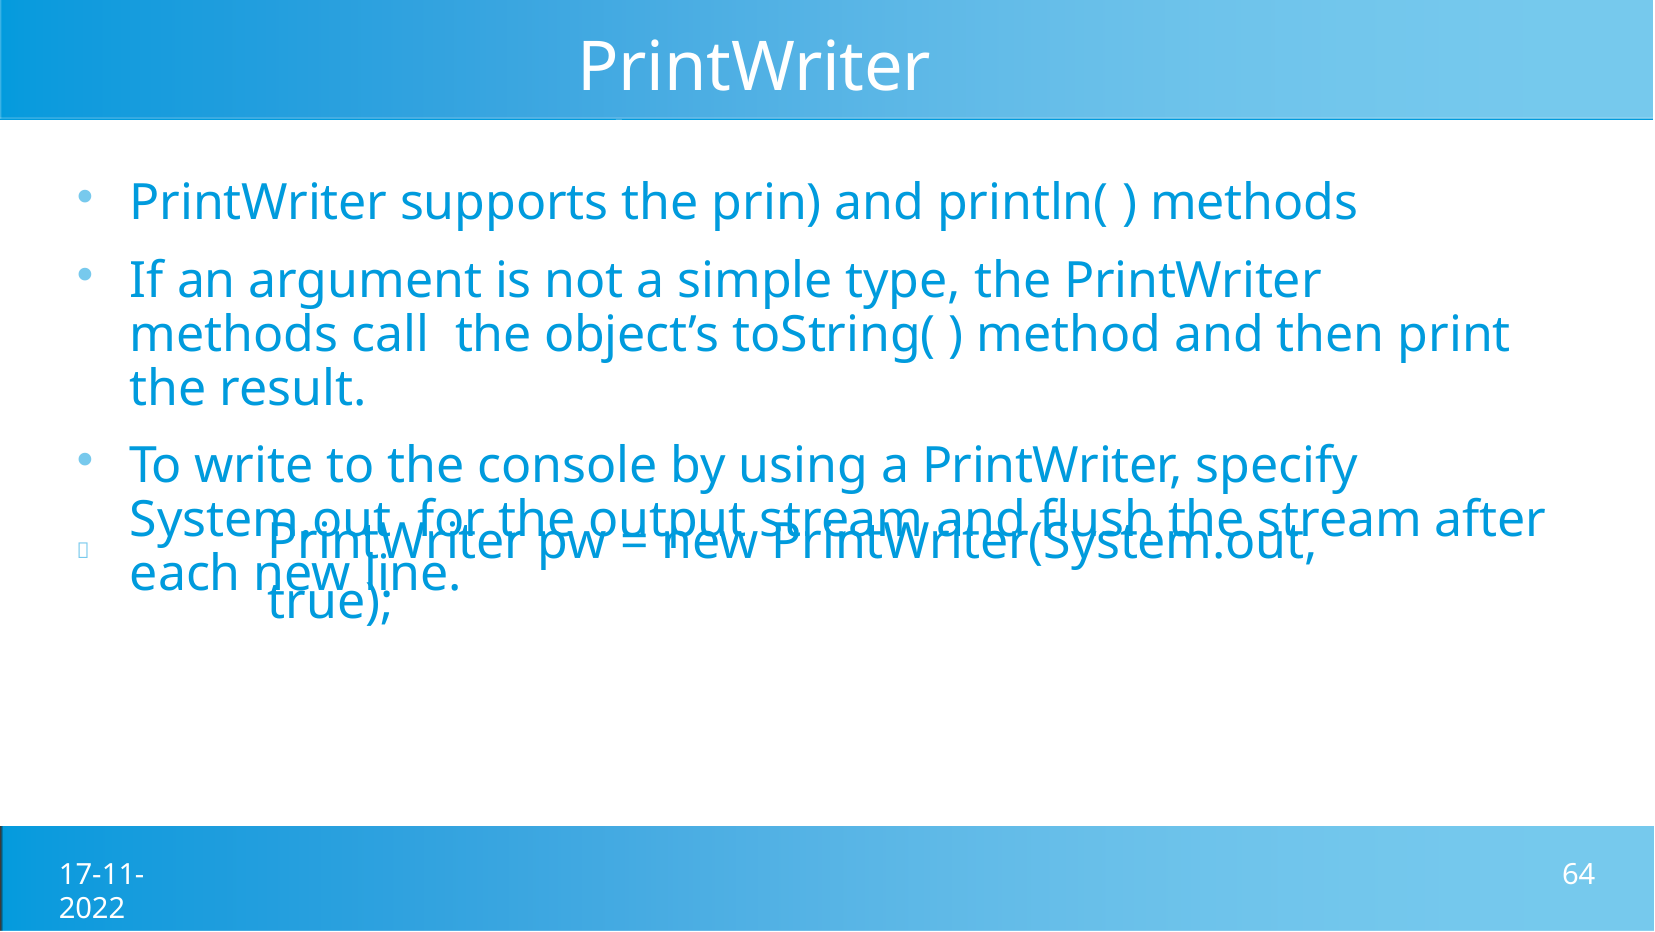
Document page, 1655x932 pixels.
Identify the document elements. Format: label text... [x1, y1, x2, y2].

text_box PrintWriter supports the prin) and println( ) methods If an argument is not a simple type, the PrintWriter methods call the object’s toString( ) method and then print the result. To write to the console by using a PrintWriter, specify System.out for the output stream and flush the stream after each new line. [74, 150, 1564, 601]
picture [95, 826, 1654, 931]
text_box  [74, 533, 96, 563]
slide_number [56, 856, 208, 932]
slide_number 64 [1555, 856, 1601, 932]
picture [93, 0, 1653, 118]
title PrintWriter class [575, 19, 1079, 150]
text_box PrintWriter pw = new PrintWriter(System.out, true); [265, 506, 1391, 629]
